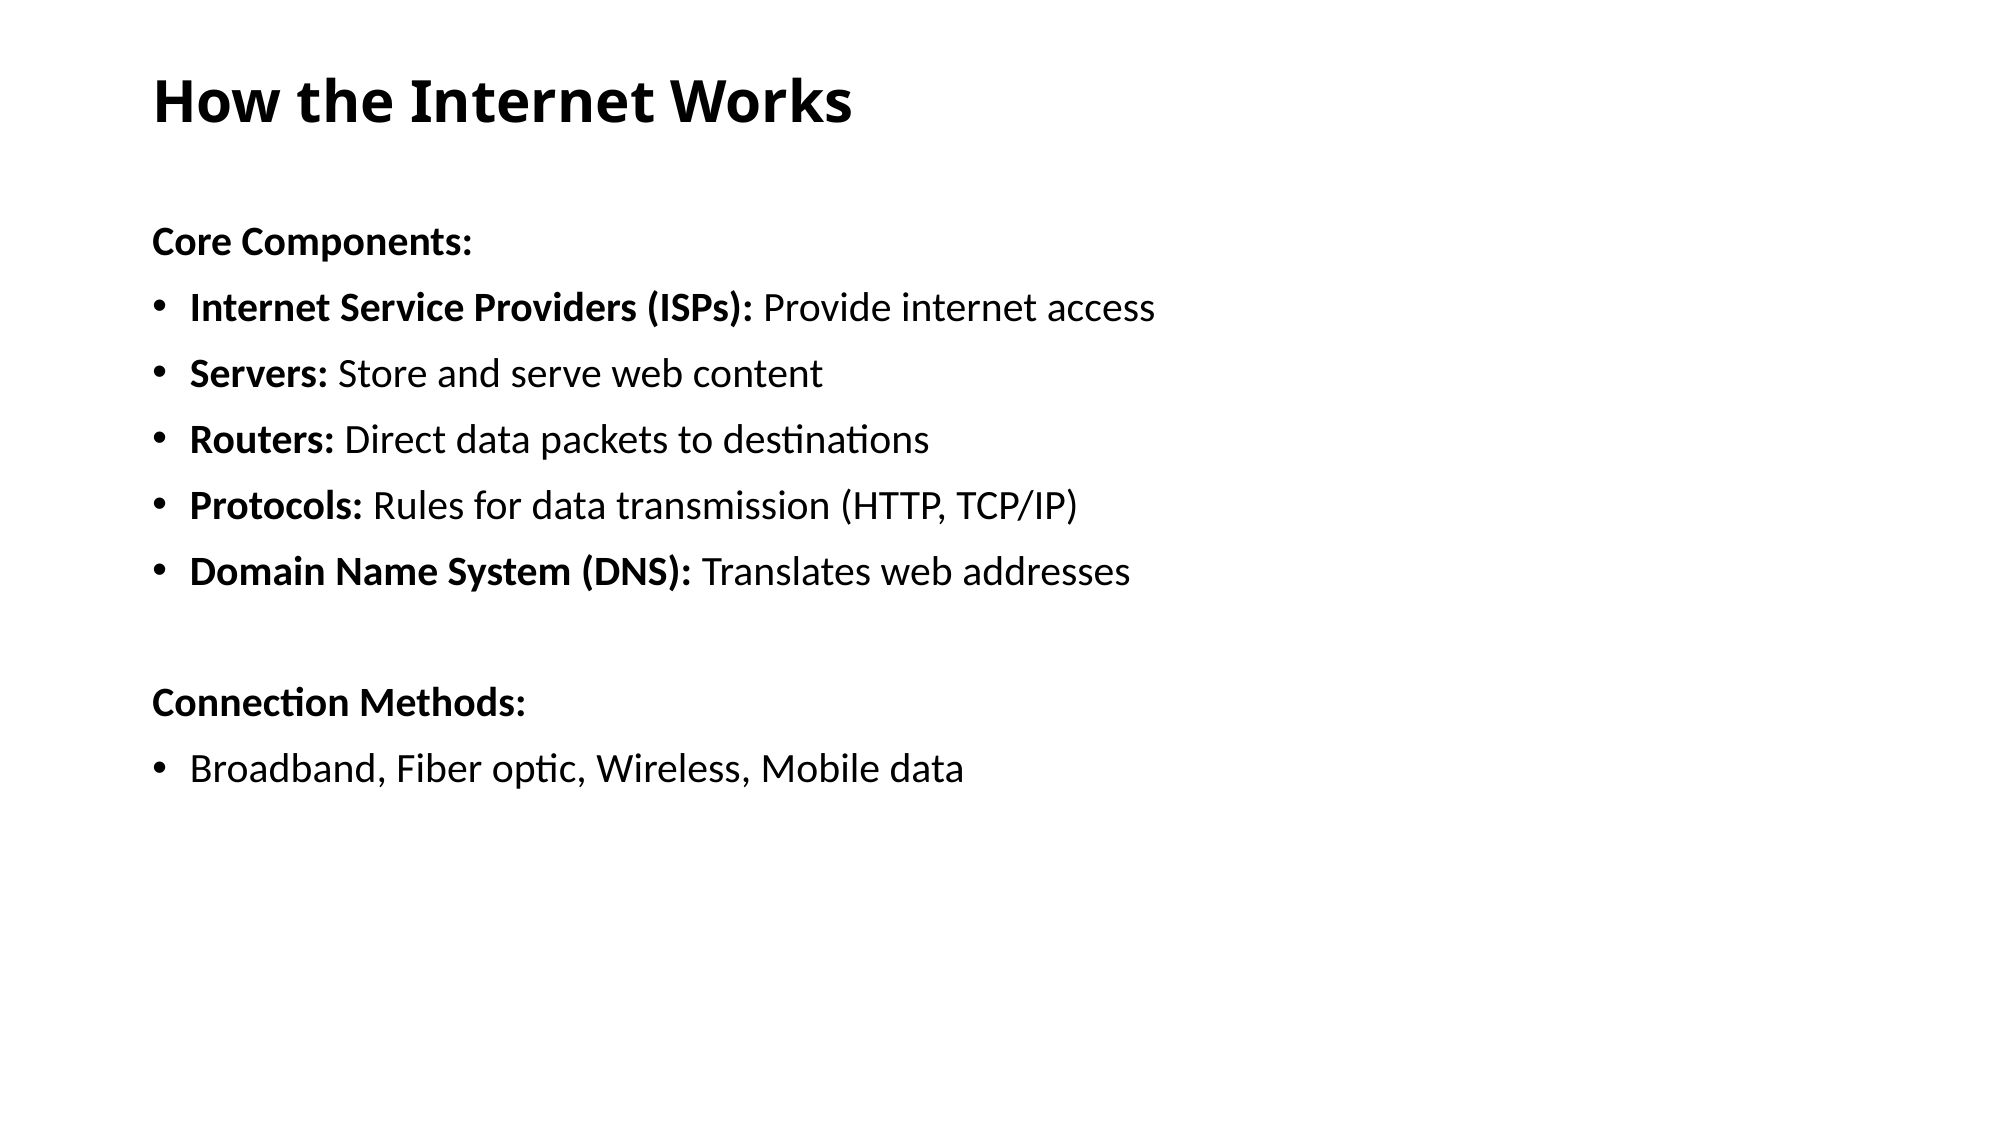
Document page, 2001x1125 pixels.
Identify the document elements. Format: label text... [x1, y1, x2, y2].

title How the Internet Works [137, 59, 1863, 148]
list Core Components: Internet Service Providers (ISPs): Provide internet access Servers: Store and serve web content Routers: Direct data packets to destinations Protocols: Rules for data transmission (HTTP, TCP/IP) Domain Name System (DNS): Translates web addresses Connection Methods: Broadband, Fiber optic, Wireless, Mobile data [137, 211, 1863, 926]
